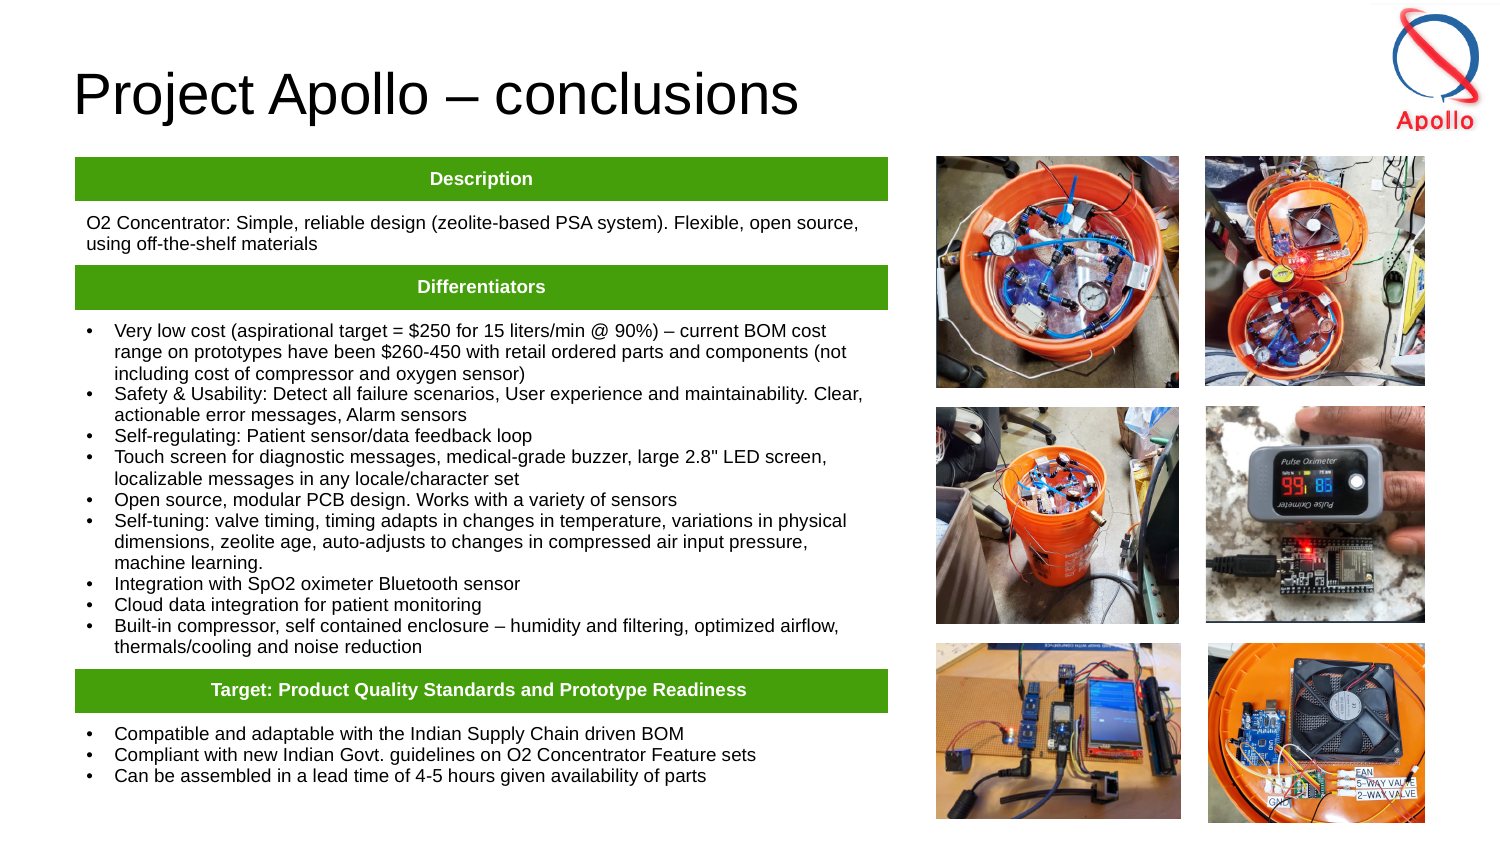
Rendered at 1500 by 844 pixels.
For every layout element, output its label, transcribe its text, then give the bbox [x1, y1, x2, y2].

picture [935, 156, 1179, 388]
table_cell Compatible and adaptable with the Indian Supply Chain driven BOM Compliant with new Indian Govt. guidelines on O2 Concentrator Feature sets Can be assembled in a lead time of 4-5 hours given availability of parts [75, 713, 888, 798]
table_cell O2 Concentrator: Simple, reliable design (zeolite-based PSA system). Flexible, open source, using off-the-shelf materials [75, 201, 888, 265]
picture [935, 407, 1179, 624]
table_cell Very low cost (aspirational target = $250 for 15 liters/min @ 90%) – current BOM cost range on prototypes have been $260-450 with retail ordered parts and components (not including cost of compressor and oxygen sensor) Safety & Usability: Detect all failure scenarios, User experience and maintainability. Clear, actionable error messages, Alarm sensors Self-regulating: Patient sensor/data feedback loop Touch screen for diagnostic messages, medical-grade buzzer, large 2.8" LED screen, localizable messages in any locale/character set Open source, modular PCB design. Works with a variety of sensors Self-tuning: valve timing, timing adapts in changes in temperature, variations in physical dimensions, zeolite age, auto-adjusts to changes in compressed air input pressure, machine learning. Integration with SpO2 oximeter Bluetooth sensor Cloud data integration for patient monitoring Built-in compressor, self contained enclosure – humidity and filtering, optimized airflow, thermals/cooling and noise reduction [75, 310, 888, 669]
title Project Apollo – conclusions [58, 40, 1348, 135]
picture [1205, 406, 1426, 623]
picture [1370, 3, 1500, 132]
table_cell Differentiators [75, 265, 888, 310]
picture [1205, 156, 1426, 387]
picture [935, 643, 1181, 819]
table_header Description [75, 157, 888, 201]
table_cell Target: Product Quality Standards and Prototype Readiness [75, 669, 888, 713]
picture [1205, 643, 1426, 823]
